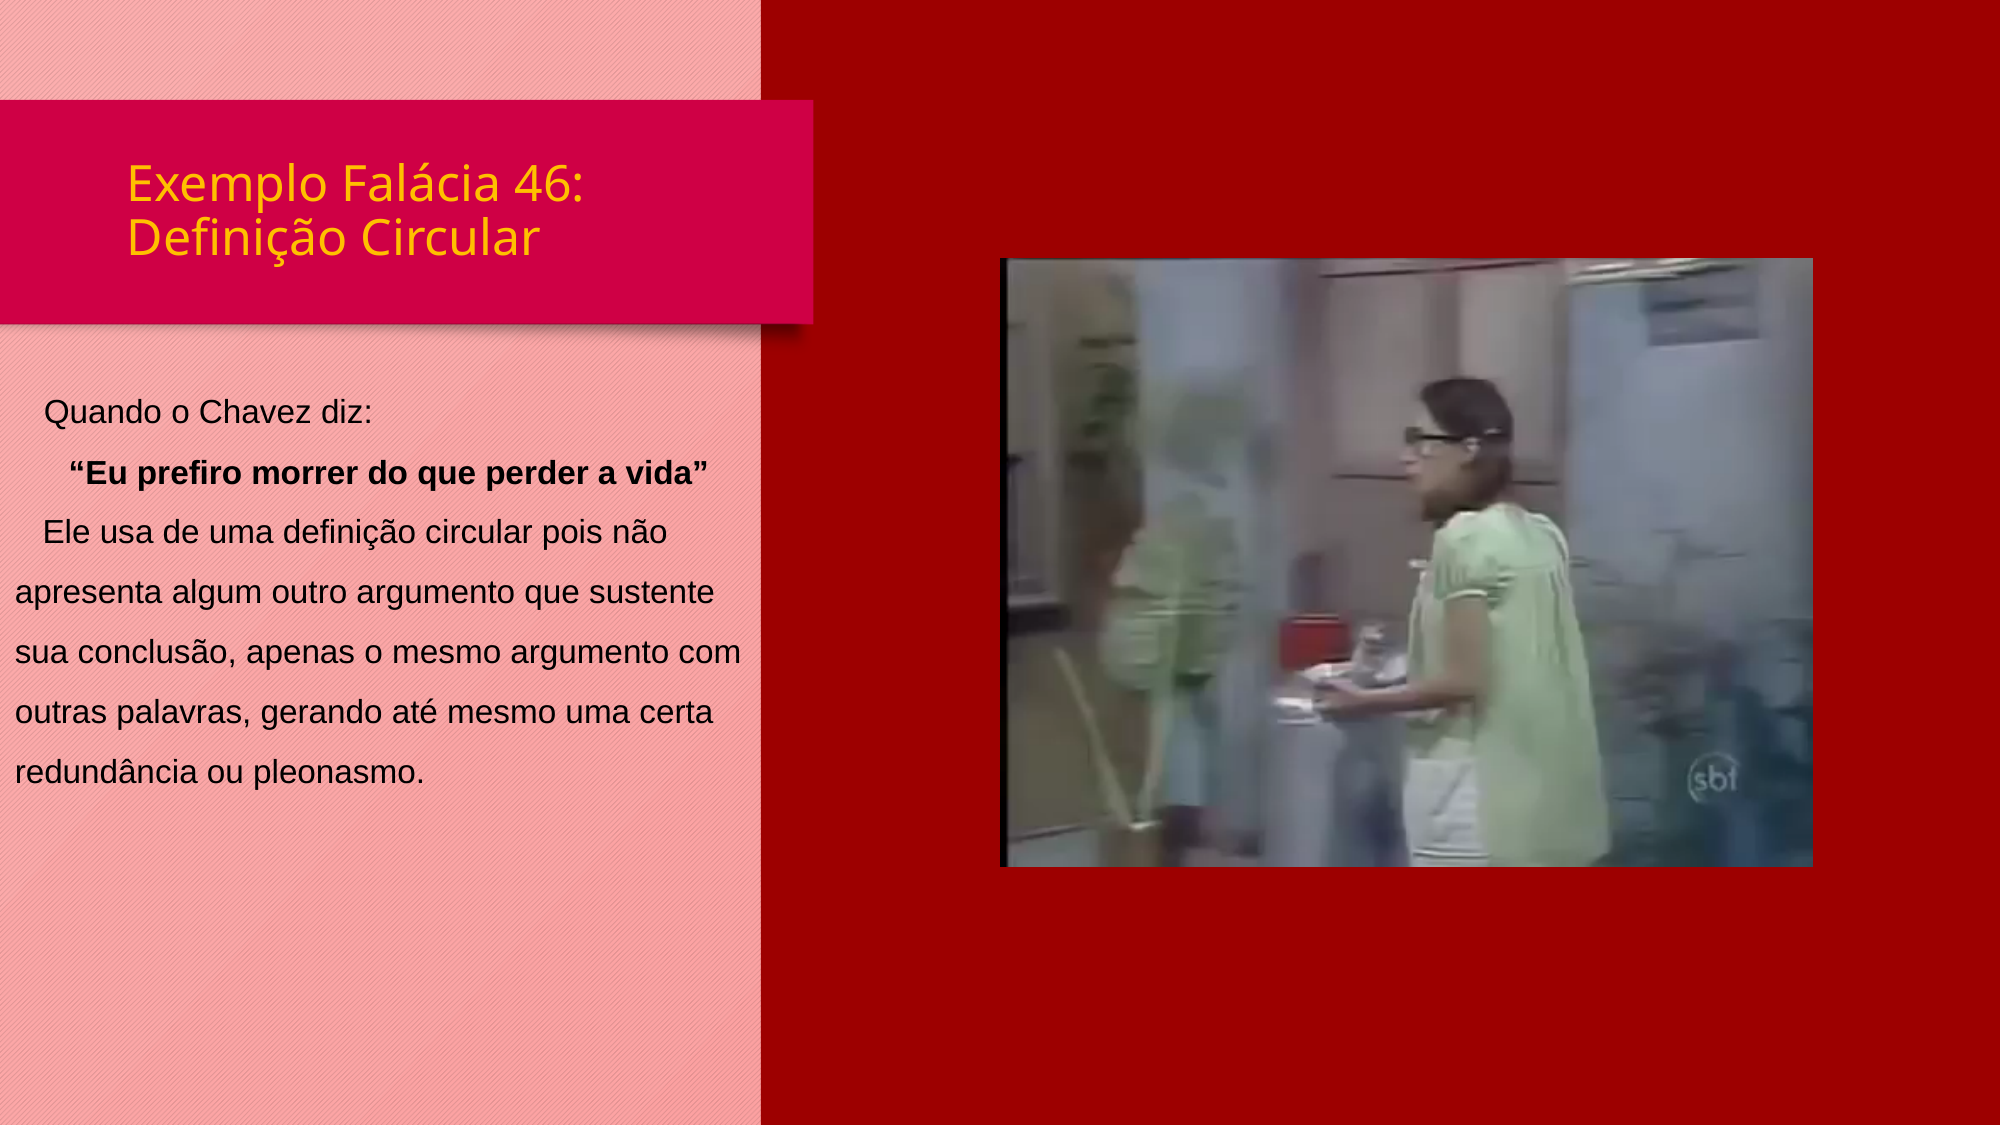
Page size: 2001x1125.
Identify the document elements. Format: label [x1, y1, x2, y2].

list [999, 257, 1814, 868]
picture [0, 0, 2000, 1125]
